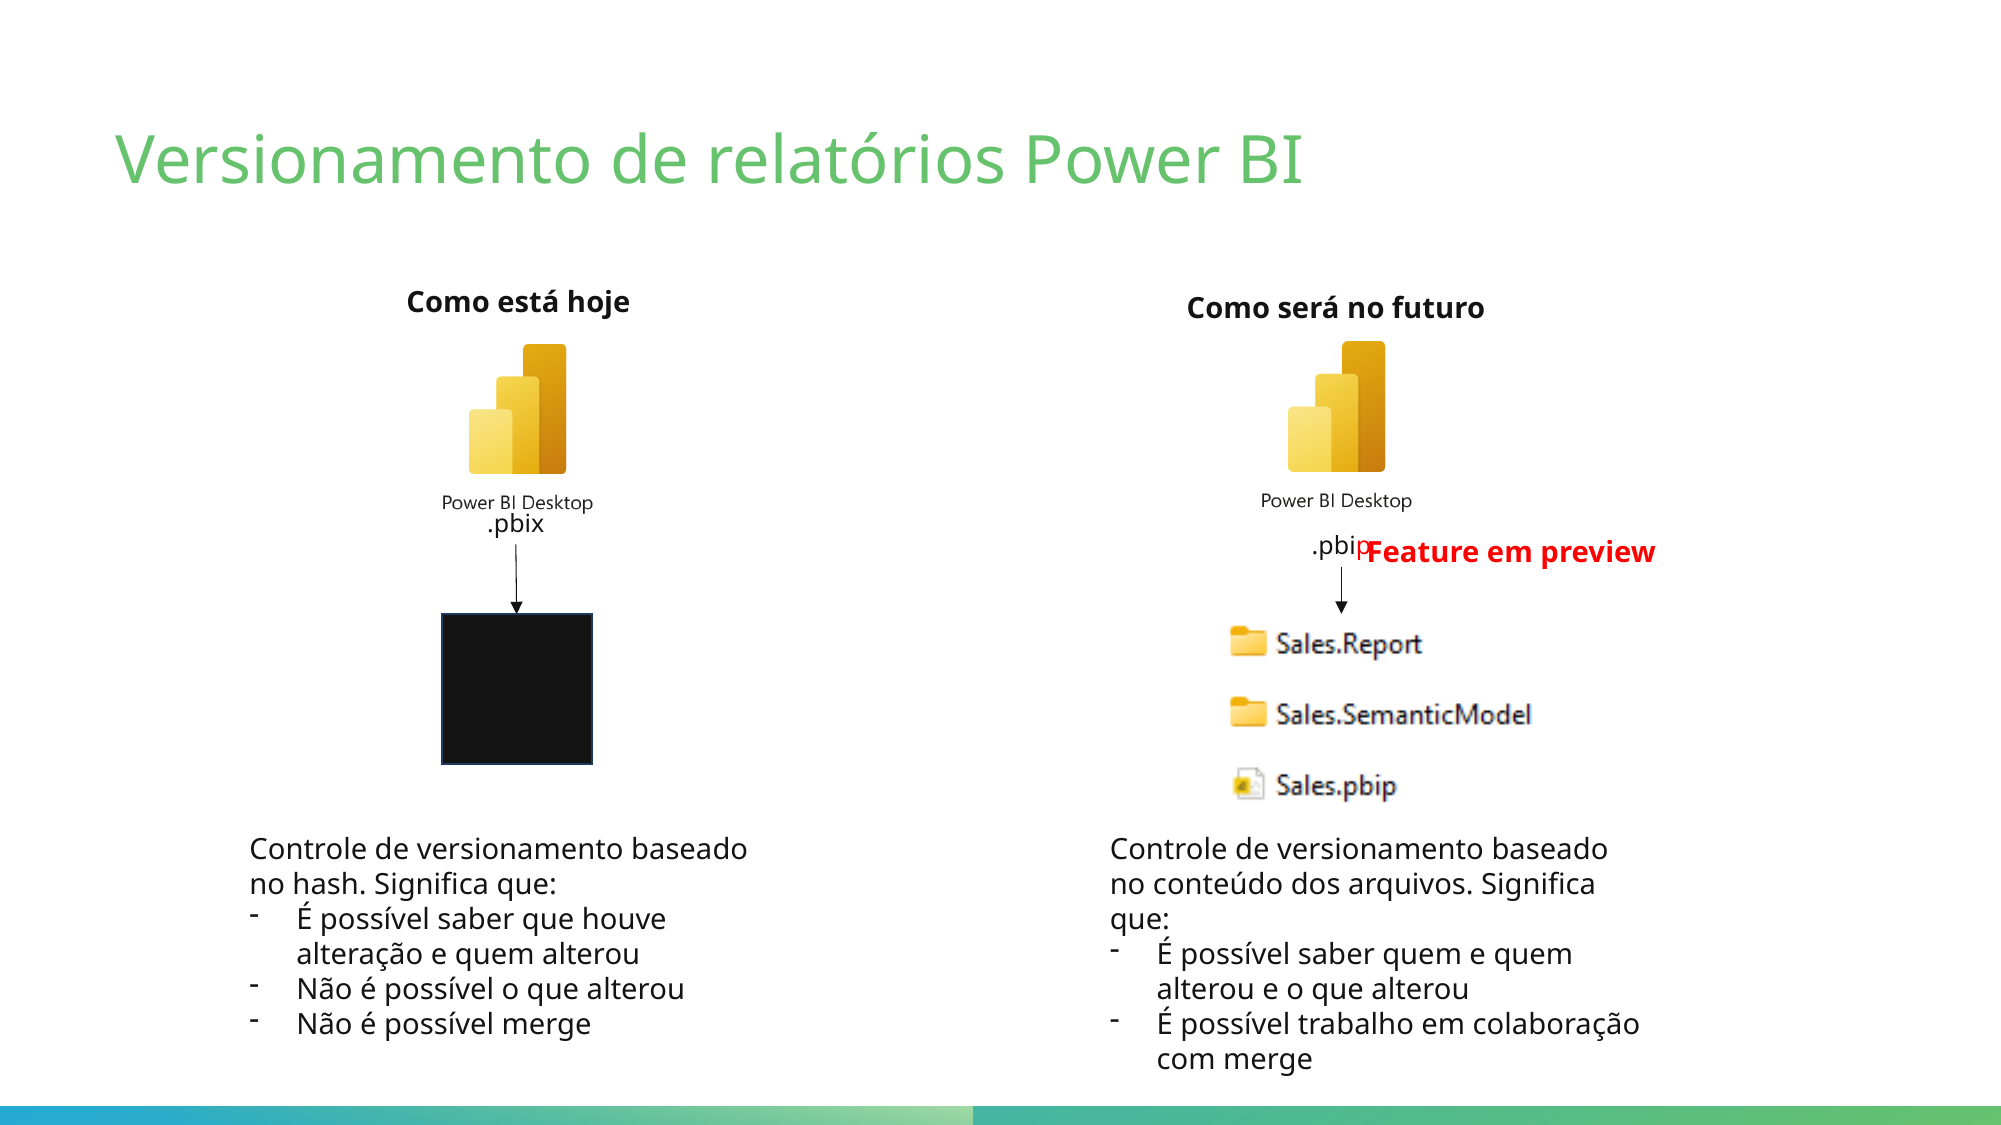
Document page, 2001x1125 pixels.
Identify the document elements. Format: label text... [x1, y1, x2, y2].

text_box Como está hoje [332, 275, 706, 326]
text_box .pbip [1296, 522, 1387, 568]
picture [419, 328, 615, 524]
text_box Controle de versionamento baseado no hash. Significa que: É possível saber que houve alteração e quem alterou Não é possível o que alterou Não é possível merge [234, 822, 798, 1048]
title Versionamento de relatórios Power BI [100, 75, 1898, 206]
text_box Controle de versionamento baseado no conteúdo dos arquivos. Significa que: É possível saber quem e quem alterou e o que alterou É possível trabalho em colaboração com merge [1094, 822, 1658, 1083]
picture [1206, 613, 1603, 823]
text_box .pbix [472, 524, 560, 545]
text_box Feature em preview [1351, 525, 1671, 576]
text_box Como será no futuro [1149, 281, 1523, 332]
text_box [441, 613, 593, 765]
picture [1238, 325, 1434, 522]
